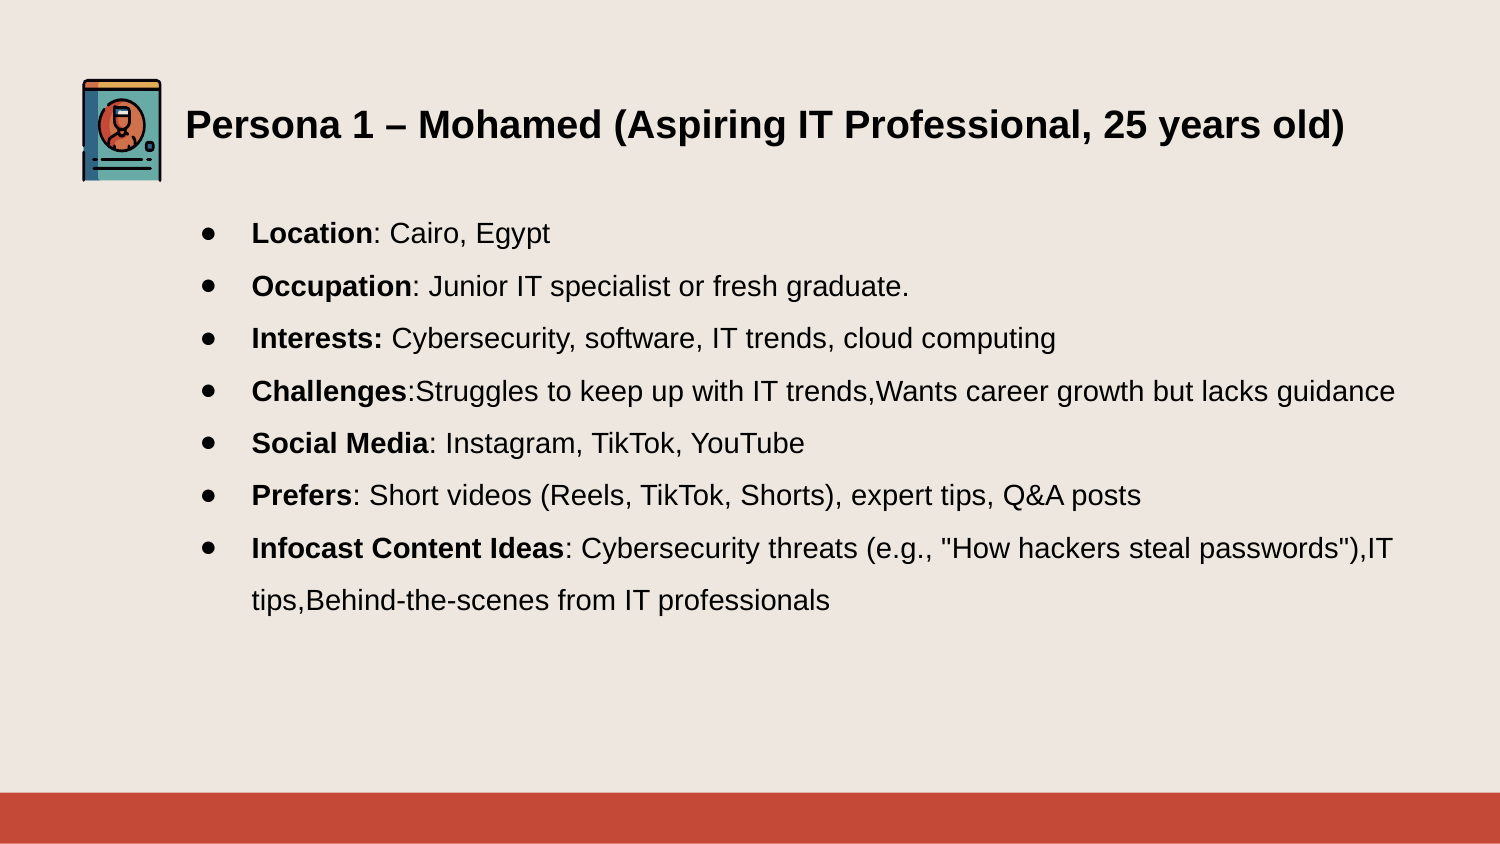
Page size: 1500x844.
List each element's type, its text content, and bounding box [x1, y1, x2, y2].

subtitle Location: Cairo, Egypt Occupation: Junior IT specialist or fresh graduate. Interests: Cybersecurity, software, IT trends, cloud computing Challenges:Struggles to keep up with IT trends,Wants career growth but lacks guidance Social Media: Instagram, TikTok, YouTube Prefers: Short videos (Reels, TikTok, Shorts), expert tips, Q&A posts Infocast Content Ideas: Cybersecurity threats (e.g., "How hackers steal passwords"),IT tips,Behind-the-scenes from IT professionals [161, 182, 1415, 734]
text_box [82, 78, 162, 183]
title Persona 1 – Mohamed (Aspiring IT Professional, 25 years old) [82, 53, 1391, 171]
